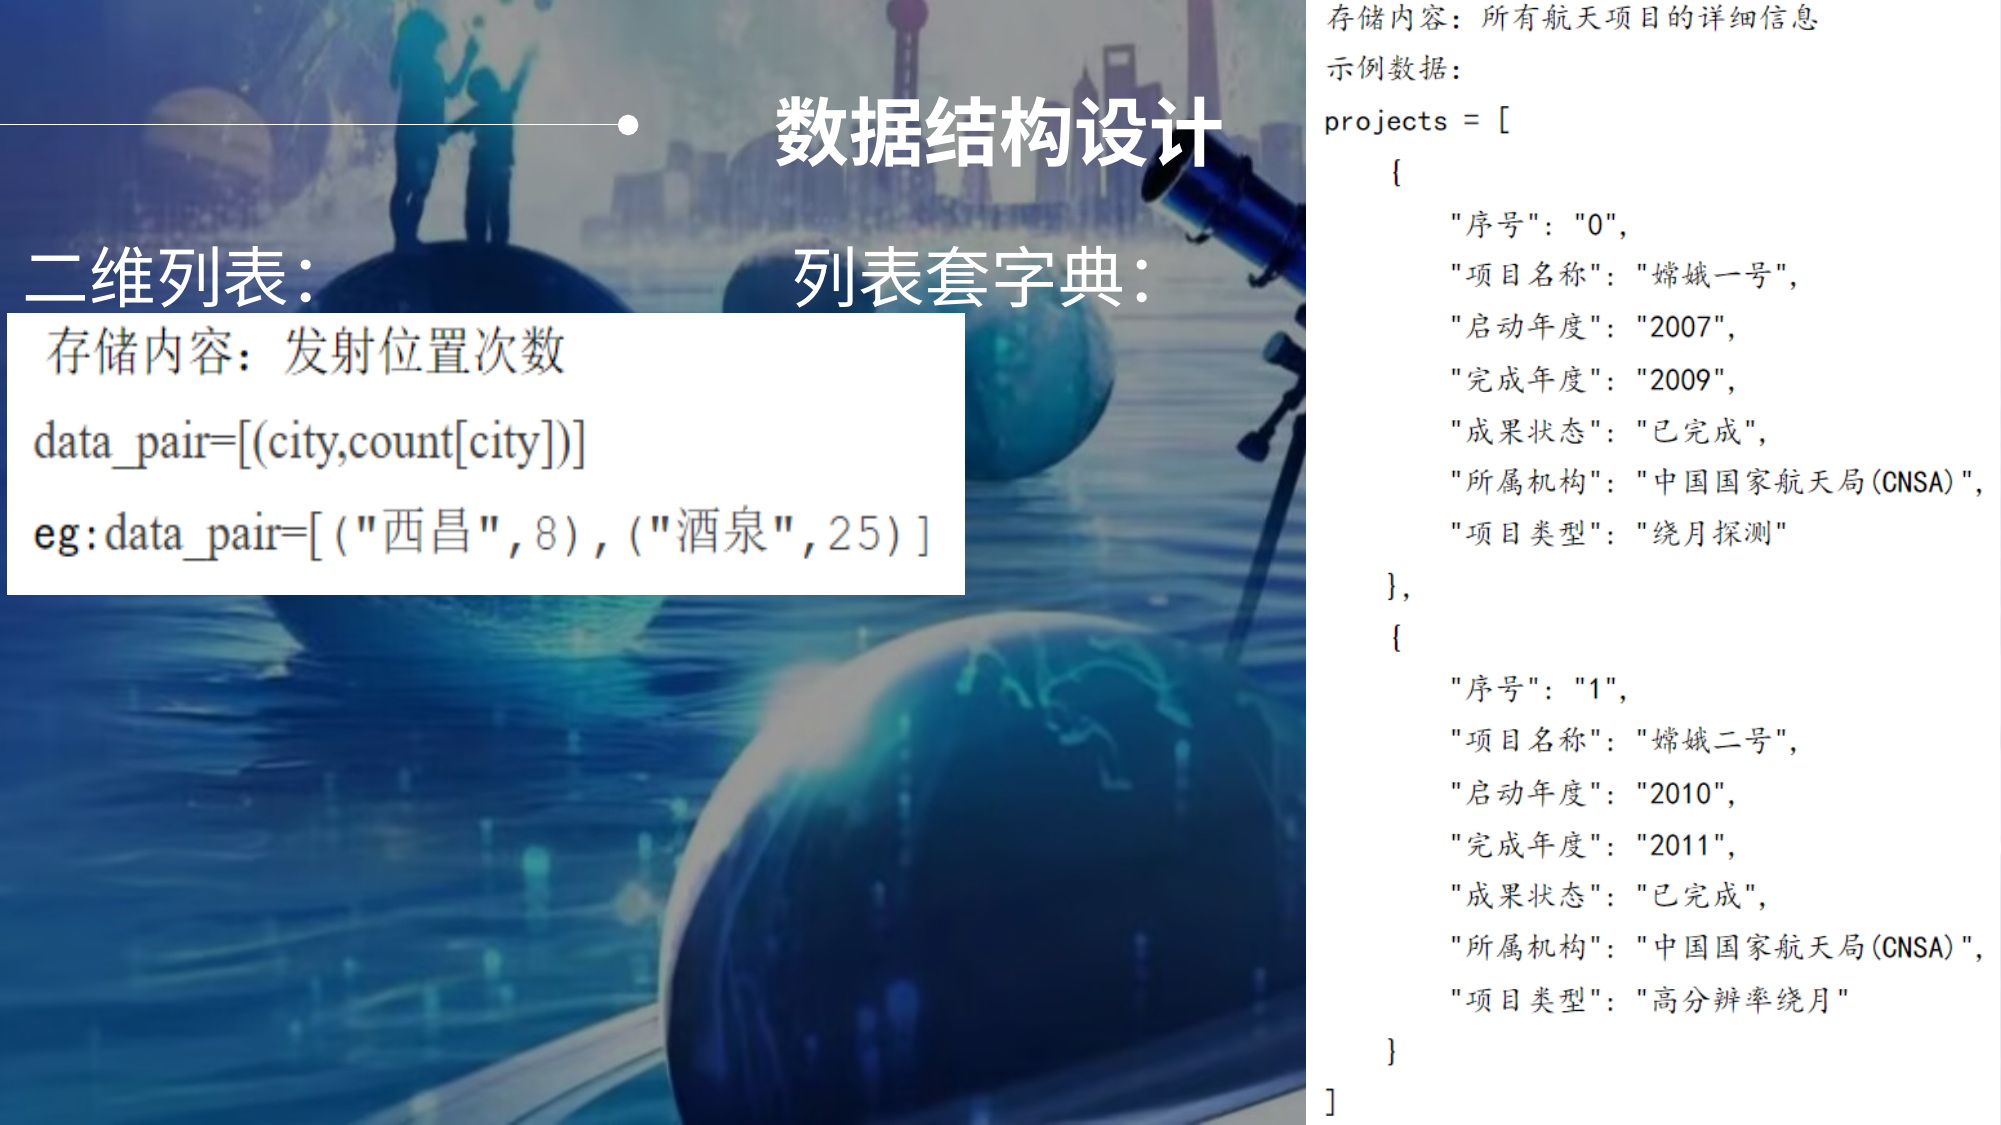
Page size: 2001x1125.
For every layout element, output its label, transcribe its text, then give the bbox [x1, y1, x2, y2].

text_box 二维列表： 列表套字典： [7, 204, 1306, 367]
picture [0, 0, 2001, 1125]
list 数据结构设计 [736, 78, 1264, 172]
